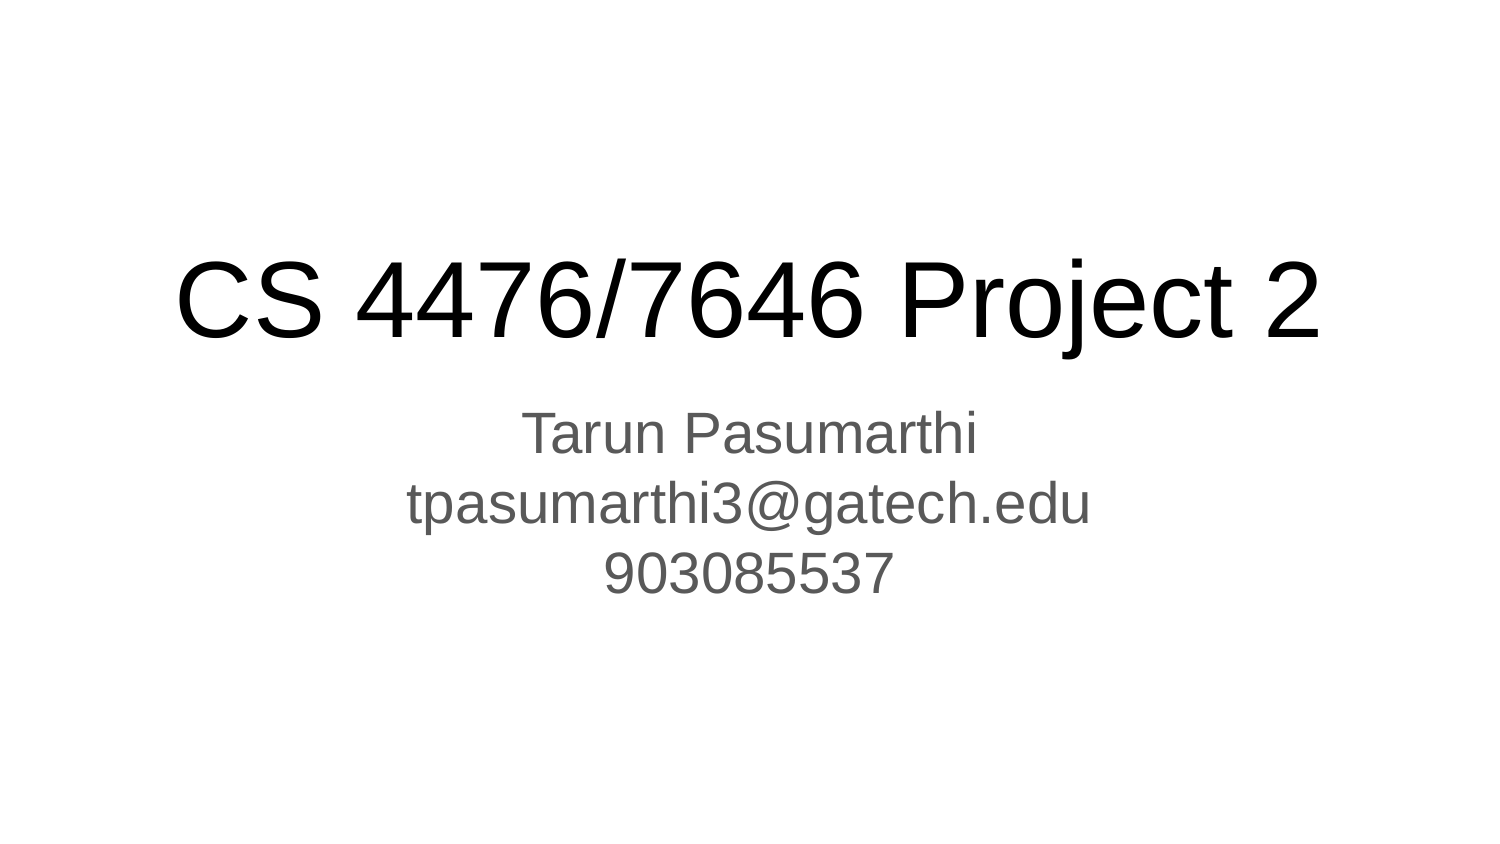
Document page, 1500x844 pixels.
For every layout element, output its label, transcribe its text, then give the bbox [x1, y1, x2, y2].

subtitle Tarun Pasumarthi tpasumarthi3@gatech.edu 903085537 [51, 380, 1449, 676]
title CS 4476/7646 Project 2 [51, 37, 1449, 375]
